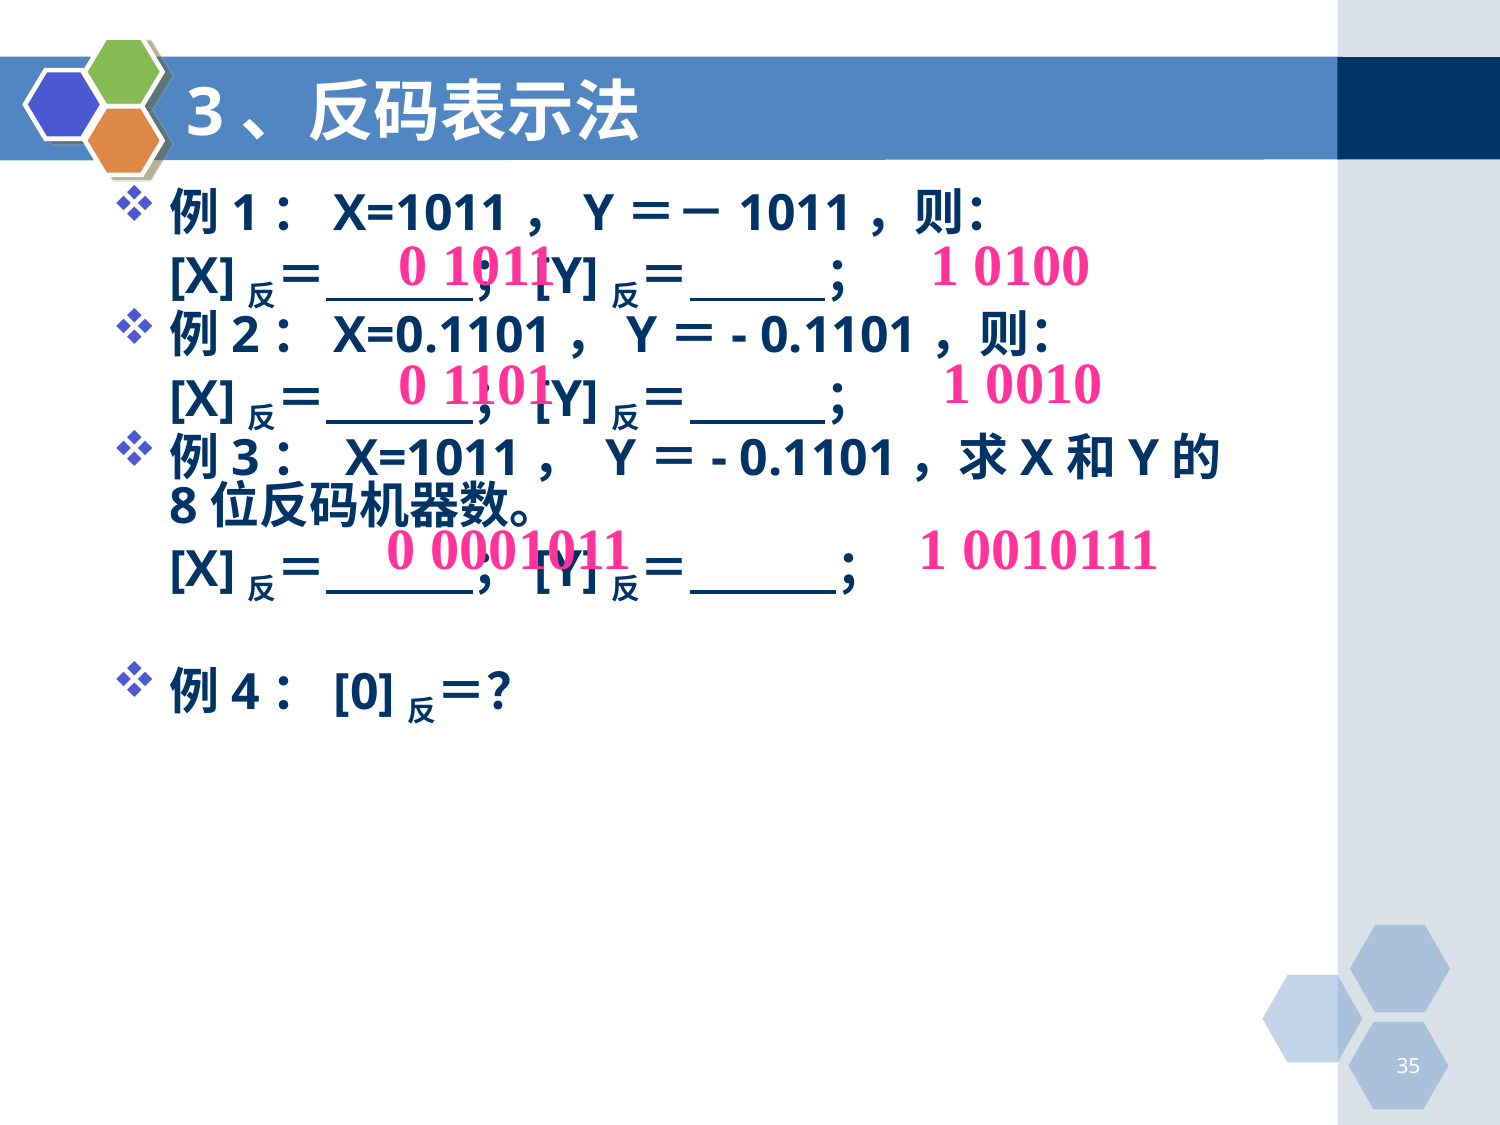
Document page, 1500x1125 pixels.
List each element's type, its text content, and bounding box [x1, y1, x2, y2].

text_box 0 0001011 [372, 503, 668, 589]
text_box 1 0010 [927, 338, 1199, 423]
text_box 0 1011 [384, 220, 656, 305]
list 例1：X=1011，Y＝－1011，则： [X]反＝ ；[Y]反＝ ； 例2：X=0.1101，Y＝- 0.1101，则： [X]反＝ ；[Y]反＝ ； 例3： X=1011， Y＝- 0.1101，求X和Y的8位反码机器数。 [X]反＝ ；[Y]反＝ ； 例4：[0]反＝？ [97, 184, 1270, 885]
text_box 1 0100 [915, 220, 1187, 305]
slide_number 35 [1359, 1044, 1436, 1083]
text_box 1 0010111 [903, 503, 1211, 589]
title 3、反码表示法 [171, 54, 1365, 163]
text_box 0 1101 [384, 339, 656, 424]
